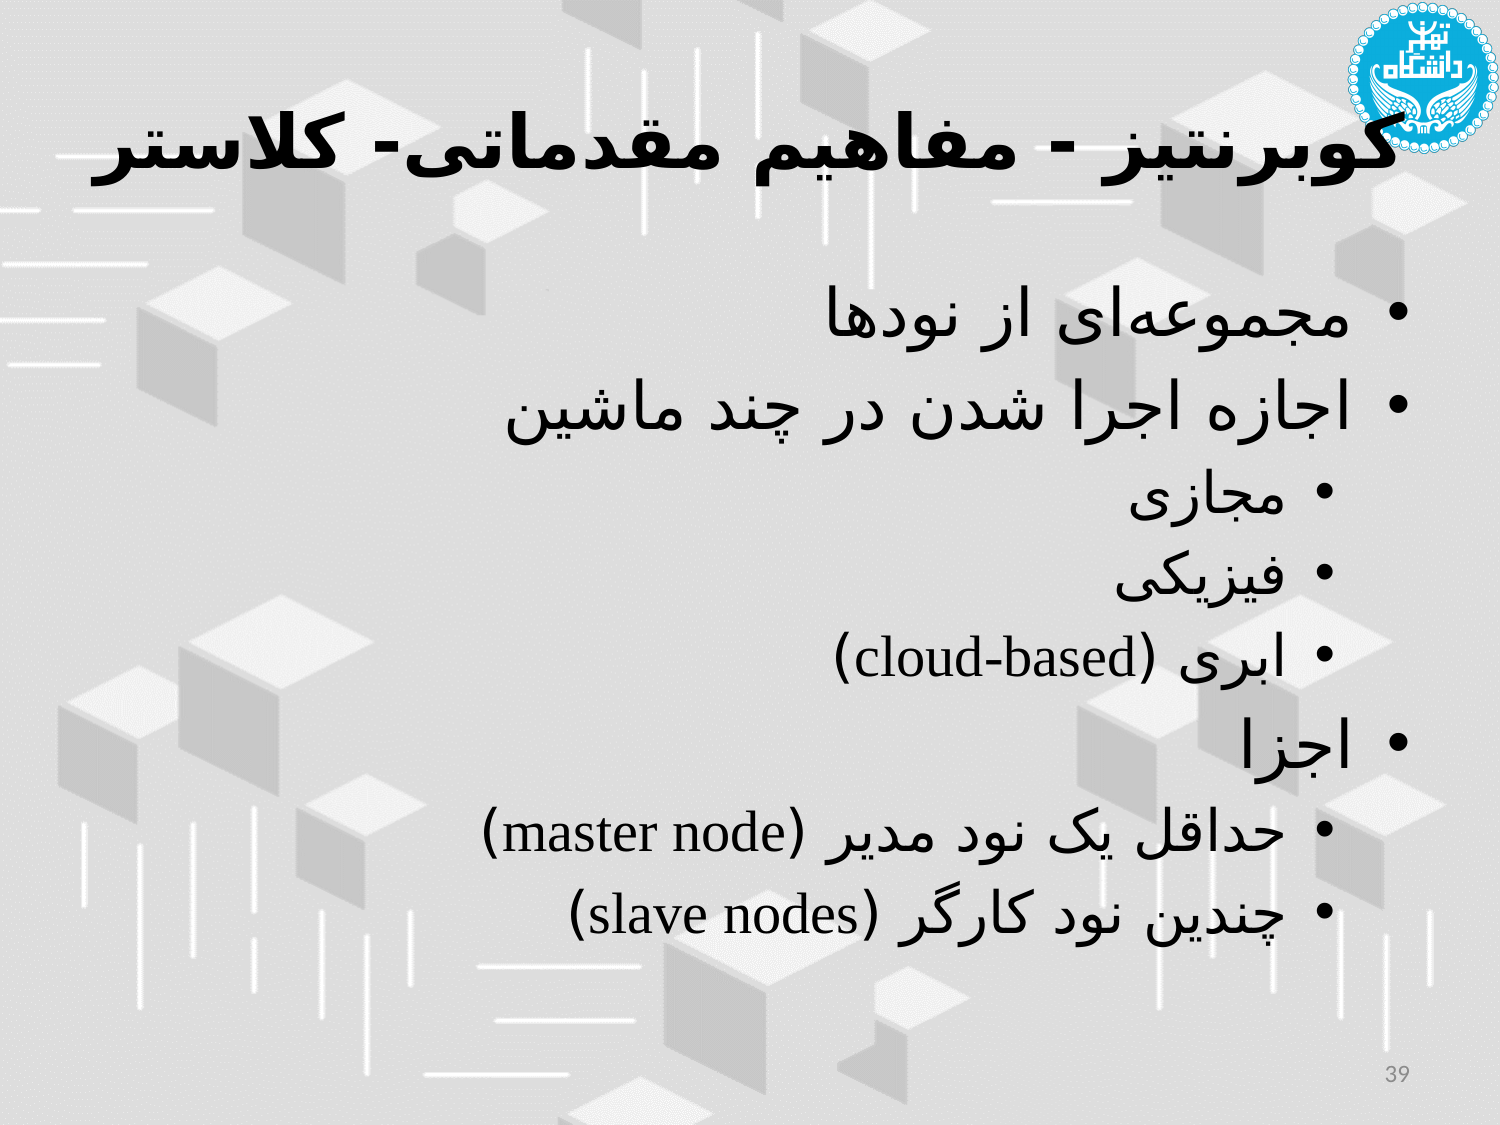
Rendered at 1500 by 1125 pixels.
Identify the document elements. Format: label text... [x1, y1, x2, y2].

title کوبرنتیز - مفاهیم مقدماتی- کلاستر [75, 45, 1425, 233]
slide_number 39 [1074, 1042, 1425, 1103]
list مجموعه‌ای از نودها اجازه اجرا شدن در چند ماشین مجازی فیزیکی ابری (cloud-based) اجزا حداقل یک نود مدیر (master node) چندین نود کارگر (slave nodes) [75, 262, 1425, 1005]
picture [0, 0, 1500, 1125]
